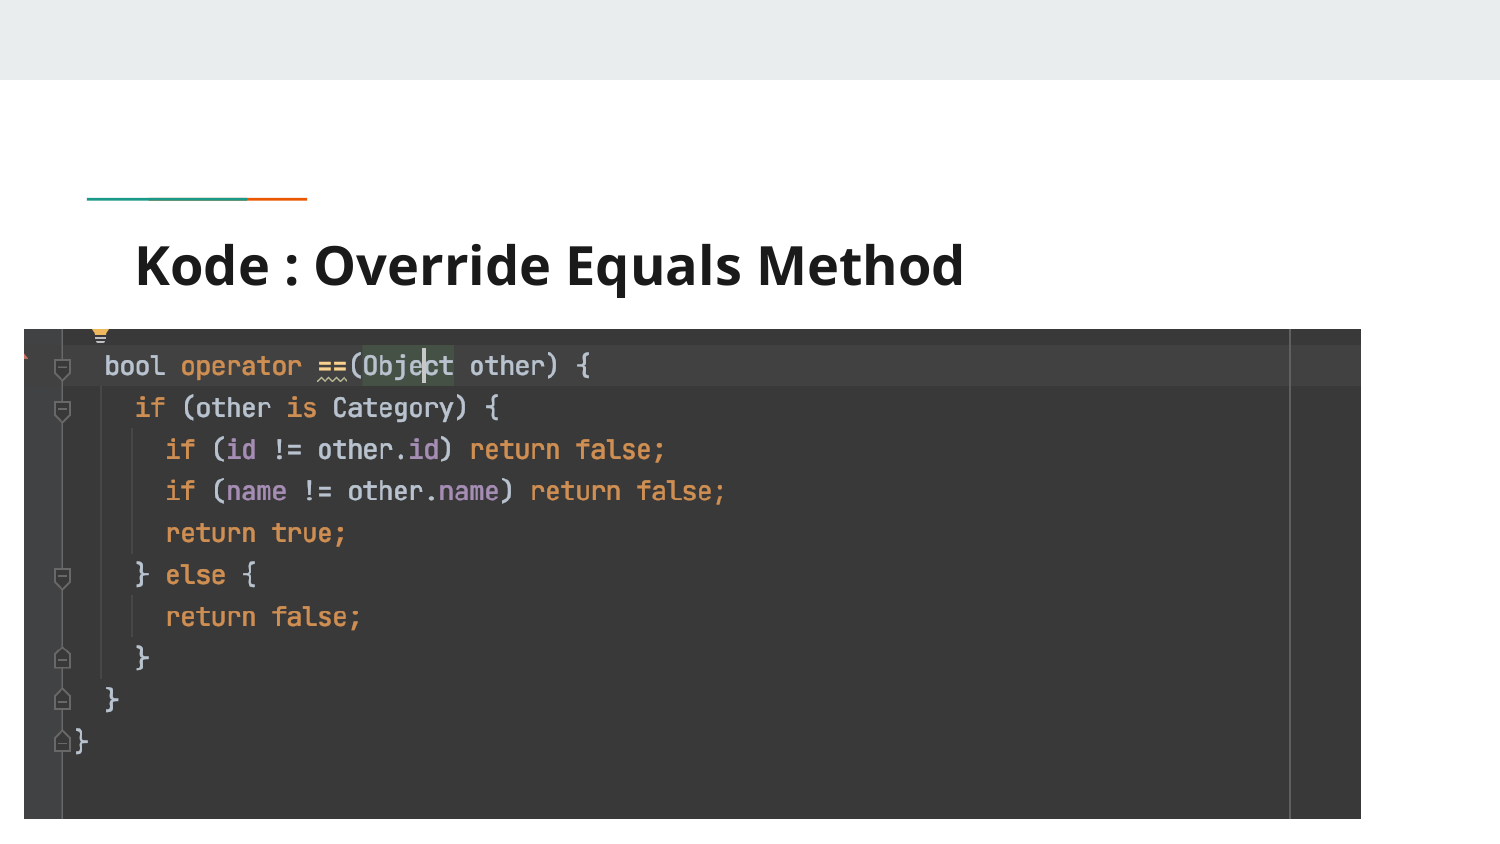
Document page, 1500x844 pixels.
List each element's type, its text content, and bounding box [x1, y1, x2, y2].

title Kode : Override Equals Method [119, 216, 1381, 305]
picture [24, 328, 1362, 819]
